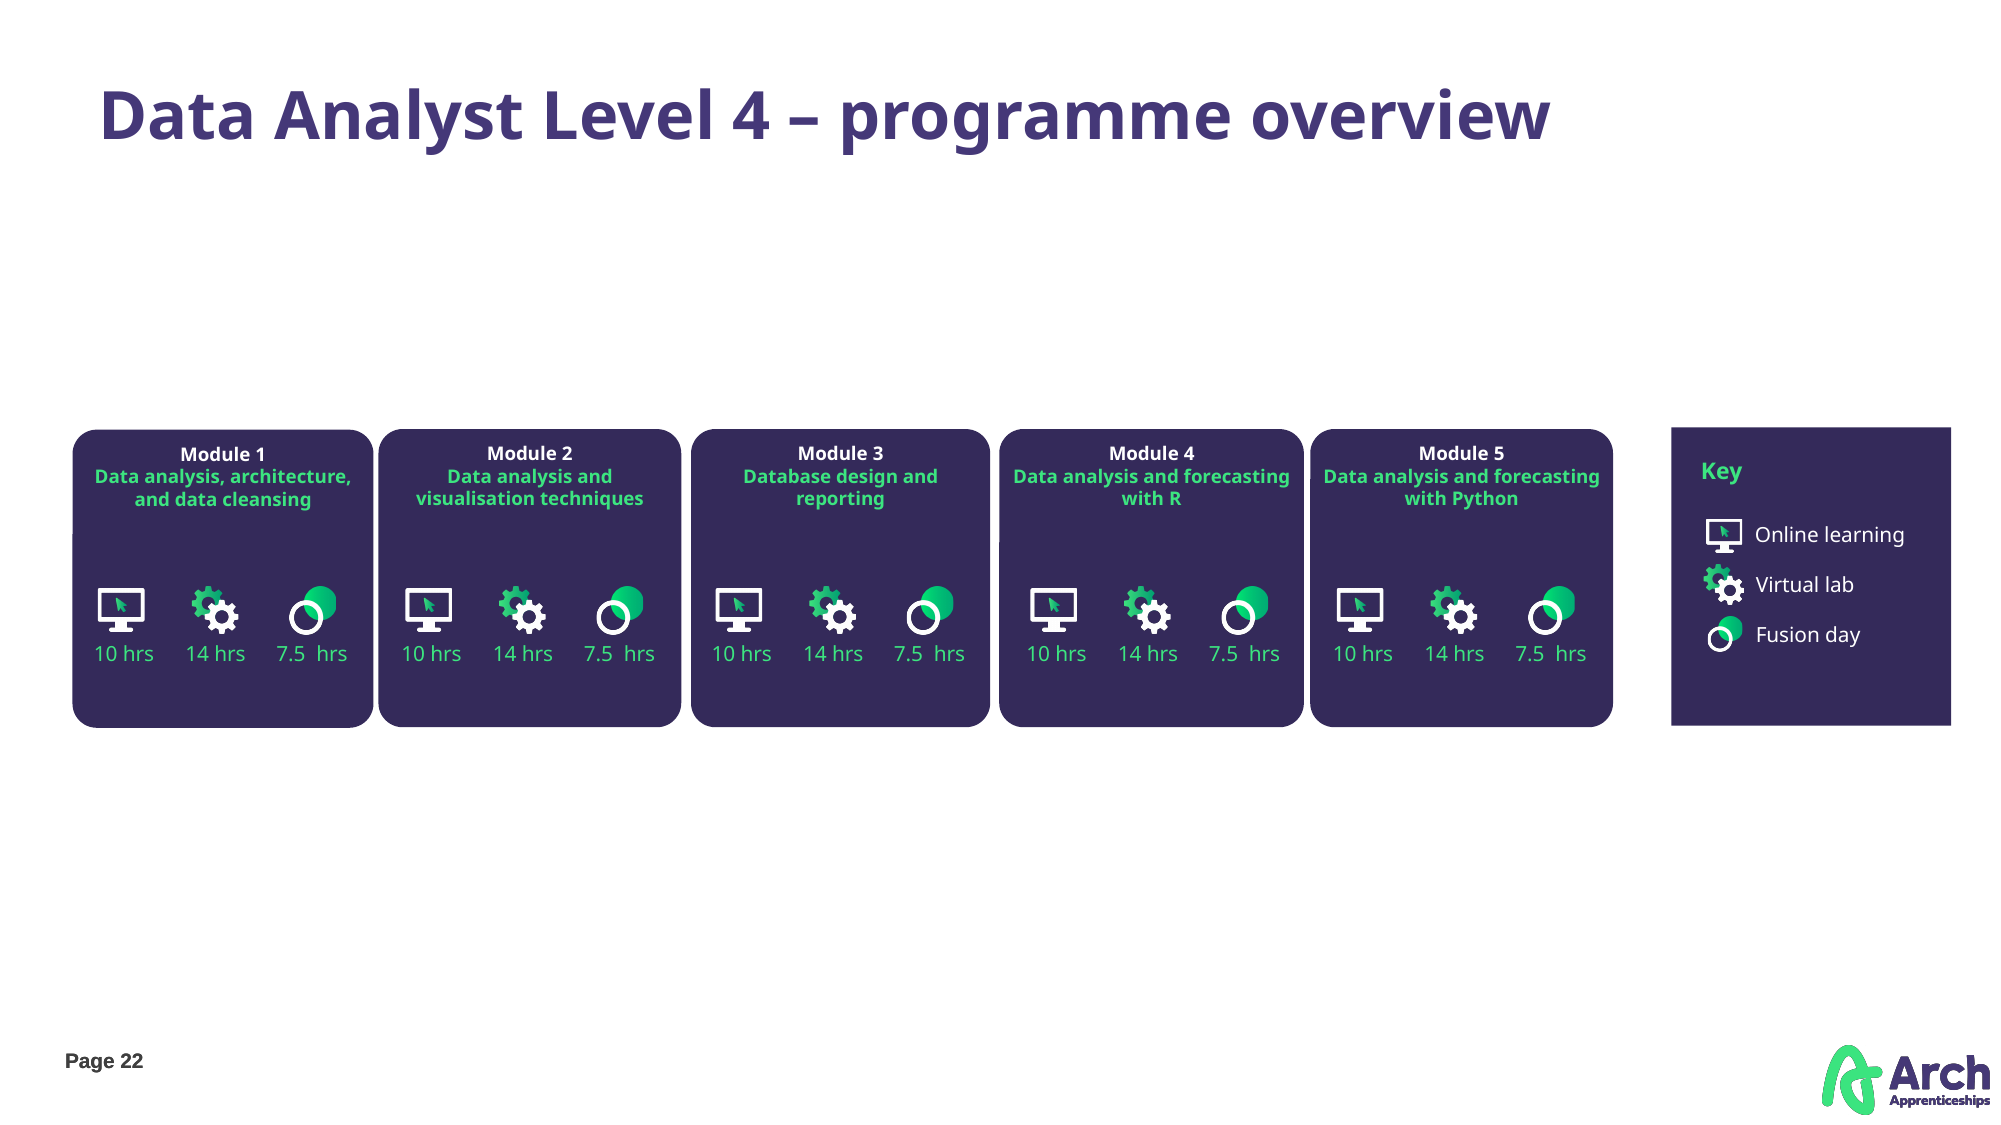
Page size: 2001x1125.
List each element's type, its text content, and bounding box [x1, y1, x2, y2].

text_box 14 hrs [170, 633, 261, 673]
title Data Analyst Level 4 – programme overview [83, 62, 1884, 163]
picture [1703, 564, 1745, 605]
text_box Module 1 Data analysis, architecture, and data cleansing [72, 429, 374, 728]
text_box Module 3 Database design and reporting [691, 429, 991, 728]
picture [596, 586, 644, 635]
picture [498, 586, 546, 634]
text_box 14 hrs [478, 633, 569, 673]
picture [1527, 586, 1575, 635]
text_box 10 hrs [386, 633, 478, 673]
text_box Key Online learning Virtual lab Fusion day [1671, 427, 1952, 726]
picture [1705, 518, 1743, 553]
text_box Page 22 [50, 1040, 267, 1080]
picture [191, 586, 239, 634]
text_box 10 hrs [1318, 633, 1409, 673]
text_box Module 4 Data analysis and forecasting with R [999, 429, 1304, 728]
text_box 10 hrs [79, 633, 170, 673]
picture [809, 586, 857, 634]
picture [405, 588, 453, 632]
text_box 7.5 hrs [261, 633, 364, 673]
text_box 7.5 hrs [1194, 633, 1296, 673]
picture [1221, 586, 1269, 635]
text_box Module 5 Data analysis and forecasting with Python [1310, 429, 1614, 728]
picture [1336, 588, 1384, 632]
picture [1707, 616, 1743, 652]
text_box Module 2 Data analysis and visualisation techniques [378, 429, 682, 728]
text_box 14 hrs [788, 633, 879, 673]
text_box 7.5 hrs [879, 633, 981, 673]
picture [288, 586, 336, 635]
text_box 14 hrs [1409, 633, 1500, 673]
picture [715, 588, 763, 632]
text_box 10 hrs [696, 633, 788, 673]
picture [1822, 1045, 1990, 1116]
picture [906, 586, 954, 635]
text_box 7.5 hrs [1500, 633, 1603, 673]
text_box 7.5 hrs [569, 633, 671, 673]
text_box 10 hrs [1011, 633, 1103, 673]
picture [1030, 588, 1078, 632]
picture [1123, 586, 1171, 634]
text_box 14 hrs [1103, 633, 1194, 673]
picture [1430, 586, 1478, 634]
picture [97, 588, 145, 632]
